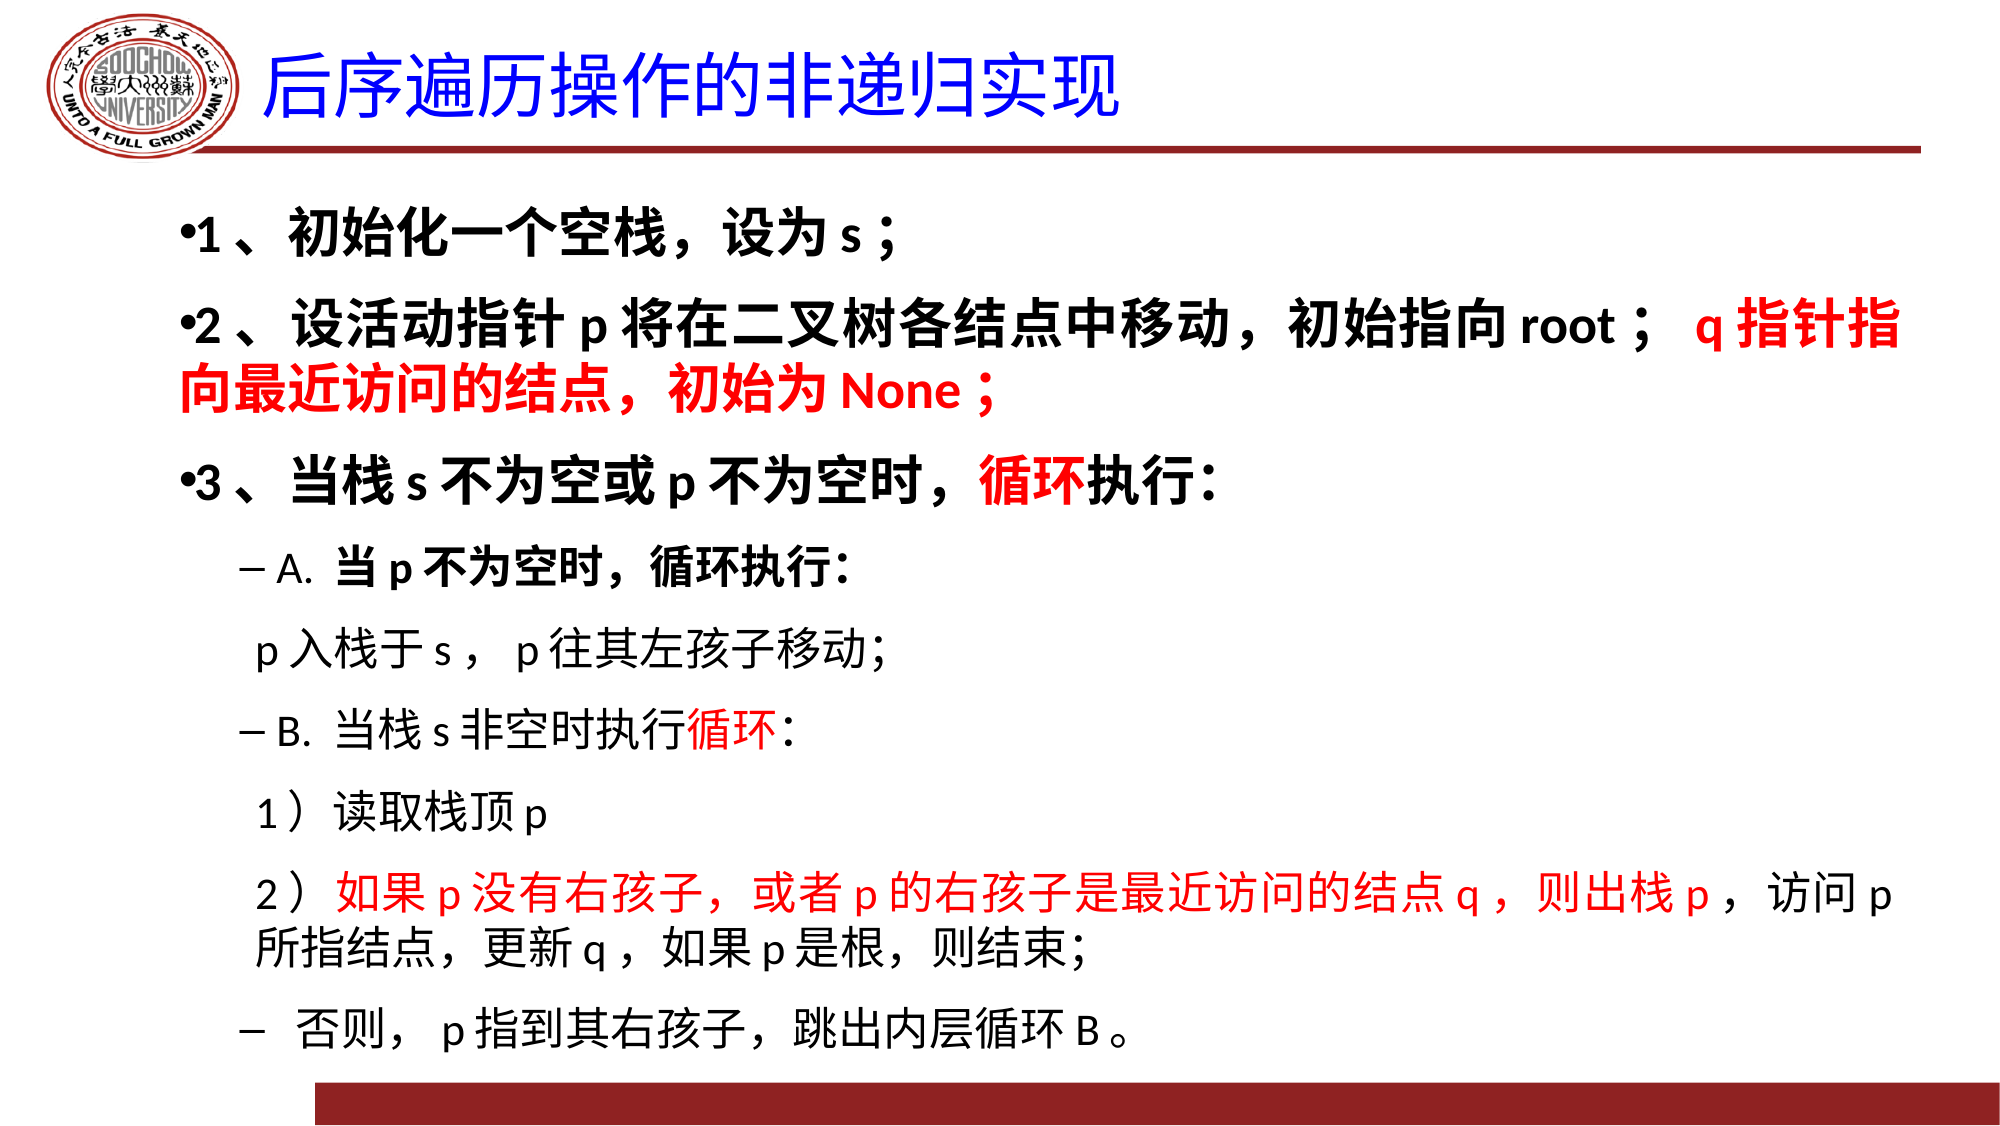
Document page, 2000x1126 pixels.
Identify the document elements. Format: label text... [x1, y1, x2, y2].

picture [40, 9, 246, 163]
list 1、初始化一个空栈，设为s； 2、设活动指针p将在二叉树各结点中移动，初始指向root；q指针指向最近访问的结点，初始为None； 3、当栈s不为空或p不为空时，循环执行： A. 当p不为空时，循环执行： p入栈于s，p往其左孩子移动； B. 当栈s非空时执行循环： 1）读取栈顶p 2）如果p没有右孩子，或者p的右孩子是最近访问的结点q，则出栈p，访问p所指结点，更新q，如果p是根，则结束； 否则，p指到其右孩子，跳出内层循环B。 [159, 188, 1921, 1071]
title 后序遍历操作的非递归实现 [242, 30, 1921, 138]
